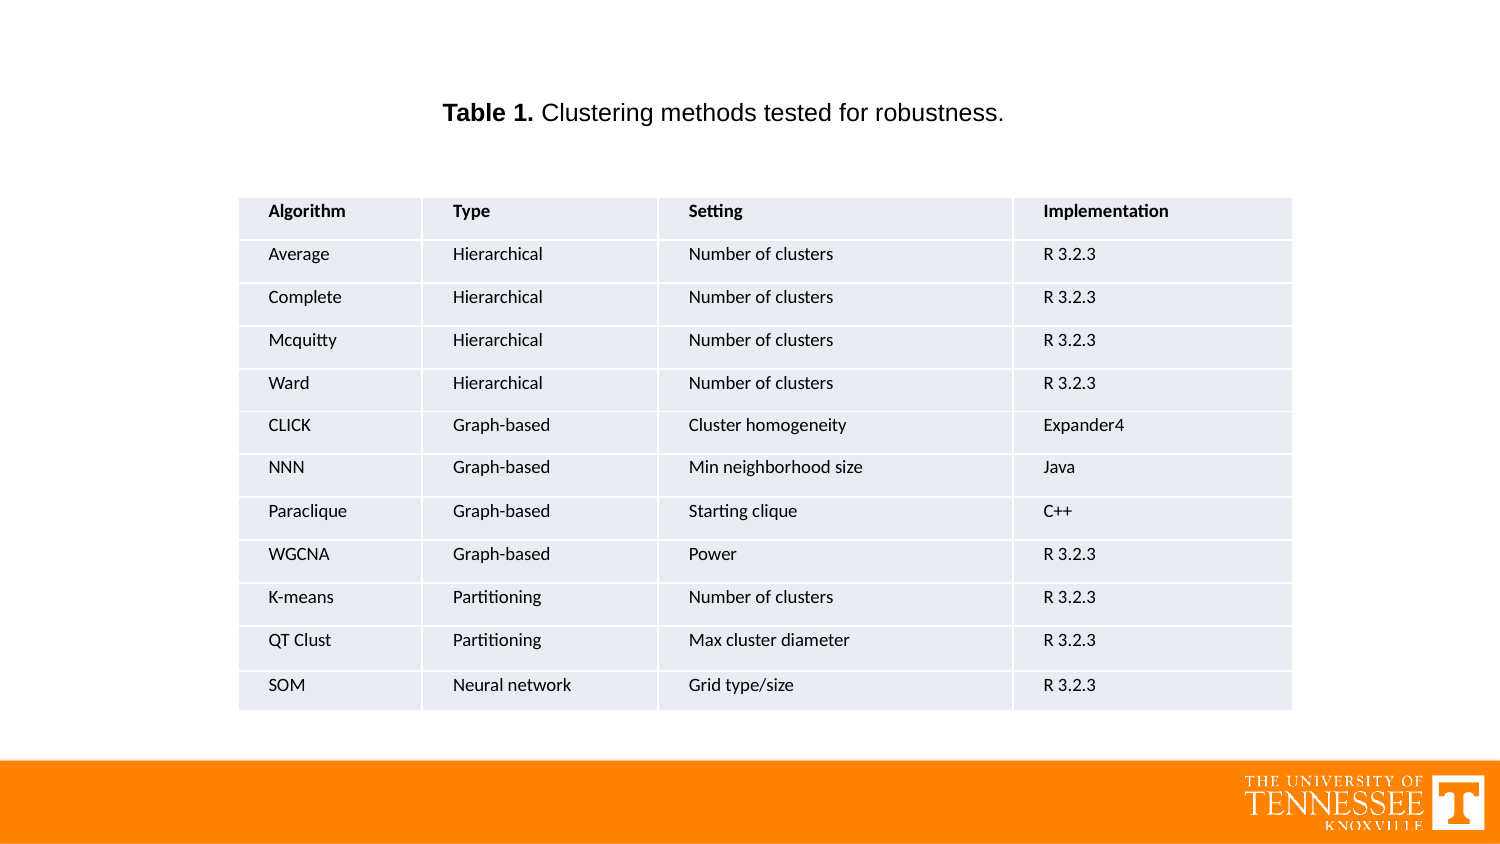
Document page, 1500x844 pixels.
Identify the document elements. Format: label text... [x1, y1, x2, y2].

table_cell R 3.2.3 [1014, 327, 1292, 368]
table_cell R 3.2.3 [1014, 541, 1292, 582]
table_cell Number of clusters [659, 327, 1012, 368]
table_cell C++ [1014, 498, 1292, 539]
table_cell Complete [239, 284, 421, 325]
table_cell Partitioning [423, 584, 657, 625]
table_cell Starting clique [659, 498, 1012, 539]
table_cell Graph-based [423, 455, 657, 496]
table_cell K-means [239, 584, 421, 625]
table_cell Partitioning [423, 627, 657, 670]
table_cell Grid type/size [659, 672, 1012, 710]
table_cell QT Clust [239, 627, 421, 670]
table_cell Average [239, 241, 421, 282]
table_cell Expander4 [1014, 412, 1292, 453]
table_cell CLICK [239, 412, 421, 453]
table_header Setting [659, 198, 1012, 239]
table_cell Number of clusters [659, 584, 1012, 625]
text_box Table 1. Clustering methods tested for robustness. [427, 89, 1052, 135]
table_cell R 3.2.3 [1014, 672, 1292, 710]
table_cell R 3.2.3 [1014, 584, 1292, 625]
table_cell NNN [239, 455, 421, 496]
table_cell Hierarchical [423, 241, 657, 282]
table_cell Number of clusters [659, 370, 1012, 411]
table_cell Paraclique [239, 498, 421, 539]
list [75, 196, 1425, 754]
table_cell R 3.2.3 [1014, 241, 1292, 282]
table_cell SOM [239, 672, 421, 710]
table_cell R 3.2.3 [1014, 627, 1292, 670]
table_cell Ward [239, 370, 421, 411]
table_cell Number of clusters [659, 241, 1012, 282]
table_cell Mcquitty [239, 327, 421, 368]
table_header Algorithm [239, 198, 421, 239]
table_cell Hierarchical [423, 327, 657, 368]
table_cell R 3.2.3 [1014, 284, 1292, 325]
table_header Type [423, 198, 657, 239]
table_cell Min neighborhood size [659, 455, 1012, 496]
table_cell WGCNA [239, 541, 421, 582]
table_cell Graph-based [423, 412, 657, 453]
table_cell Hierarchical [423, 370, 657, 411]
table_cell Graph-based [423, 541, 657, 582]
table_cell Neural network [423, 672, 657, 710]
table_cell R 3.2.3 [1014, 370, 1292, 411]
table_cell Number of clusters [659, 284, 1012, 325]
table_header Implementation [1014, 198, 1292, 239]
table_cell Graph-based [423, 498, 657, 539]
table_cell Power [659, 541, 1012, 582]
table_cell Cluster homogeneity [659, 412, 1012, 453]
table_cell Hierarchical [423, 284, 657, 325]
table_cell Java [1014, 455, 1292, 496]
table_cell Max cluster diameter [659, 627, 1012, 670]
